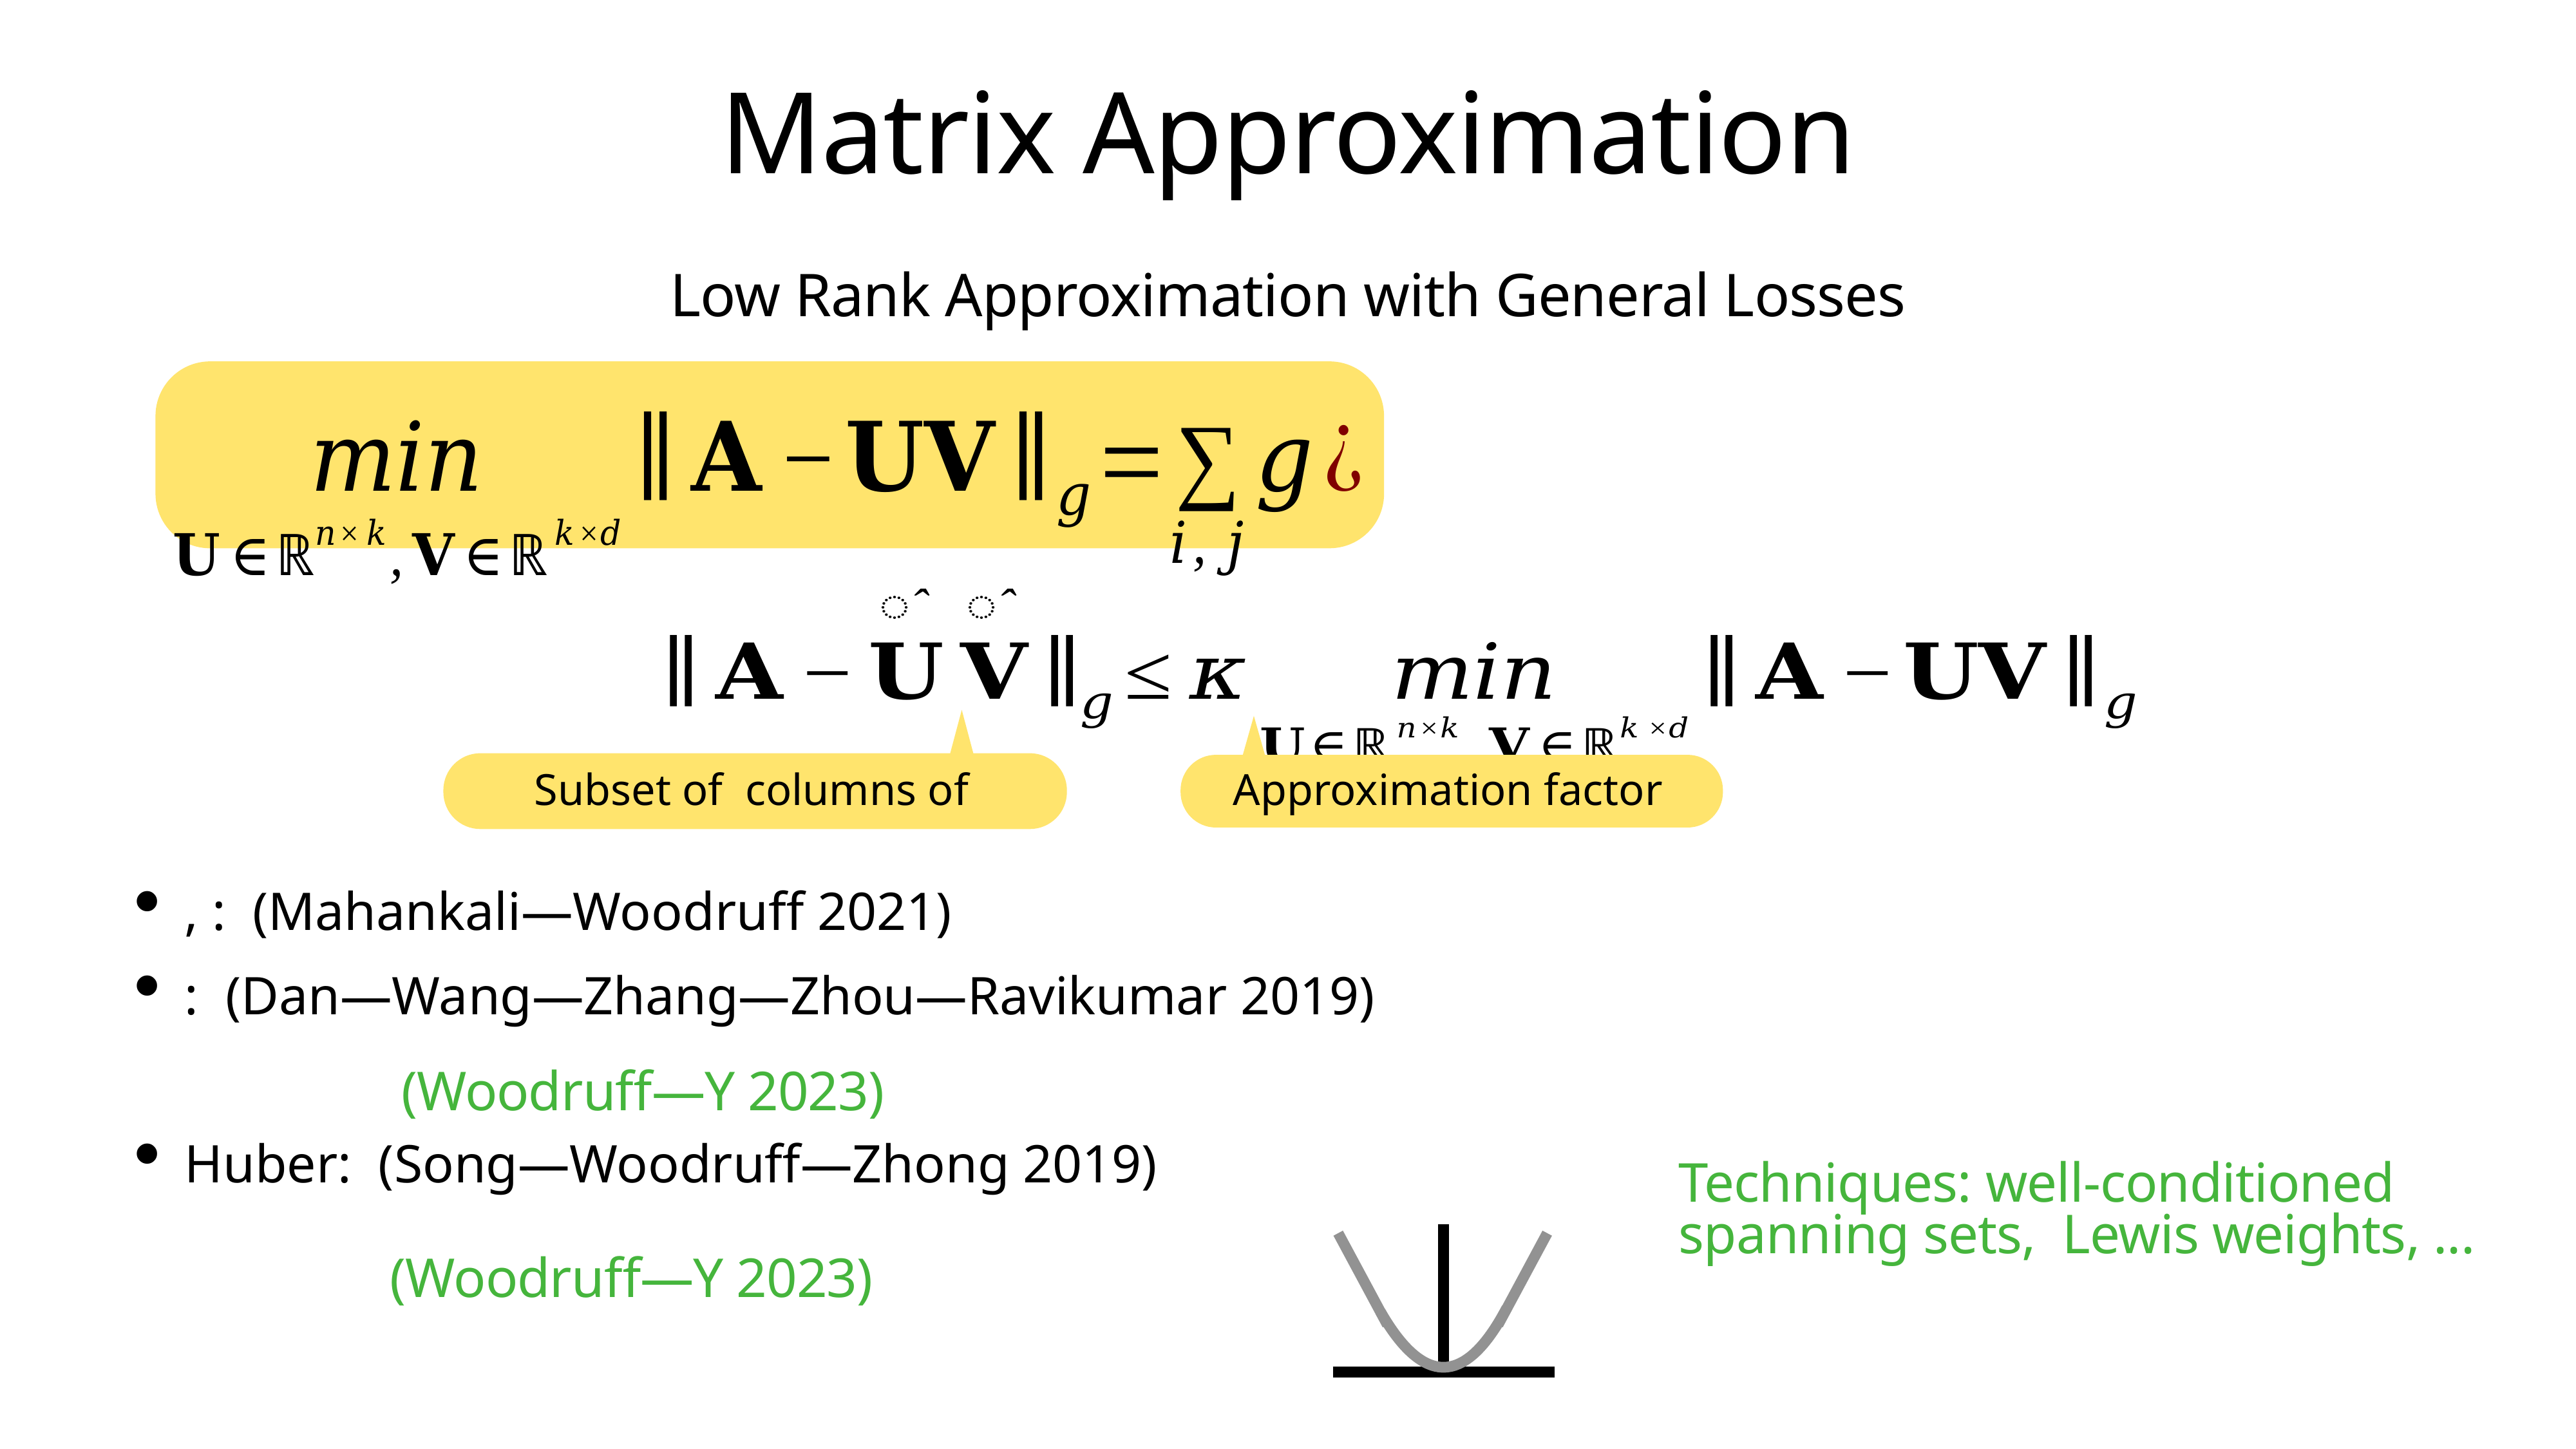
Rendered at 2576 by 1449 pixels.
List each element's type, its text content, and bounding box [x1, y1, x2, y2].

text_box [1332, 1224, 1555, 1372]
list Low Rank Approximation with General Losses [128, 251, 2448, 341]
text_box [155, 361, 1385, 549]
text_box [443, 710, 1067, 829]
title Matrix Approximation [128, 81, 2448, 251]
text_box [1180, 715, 1723, 828]
